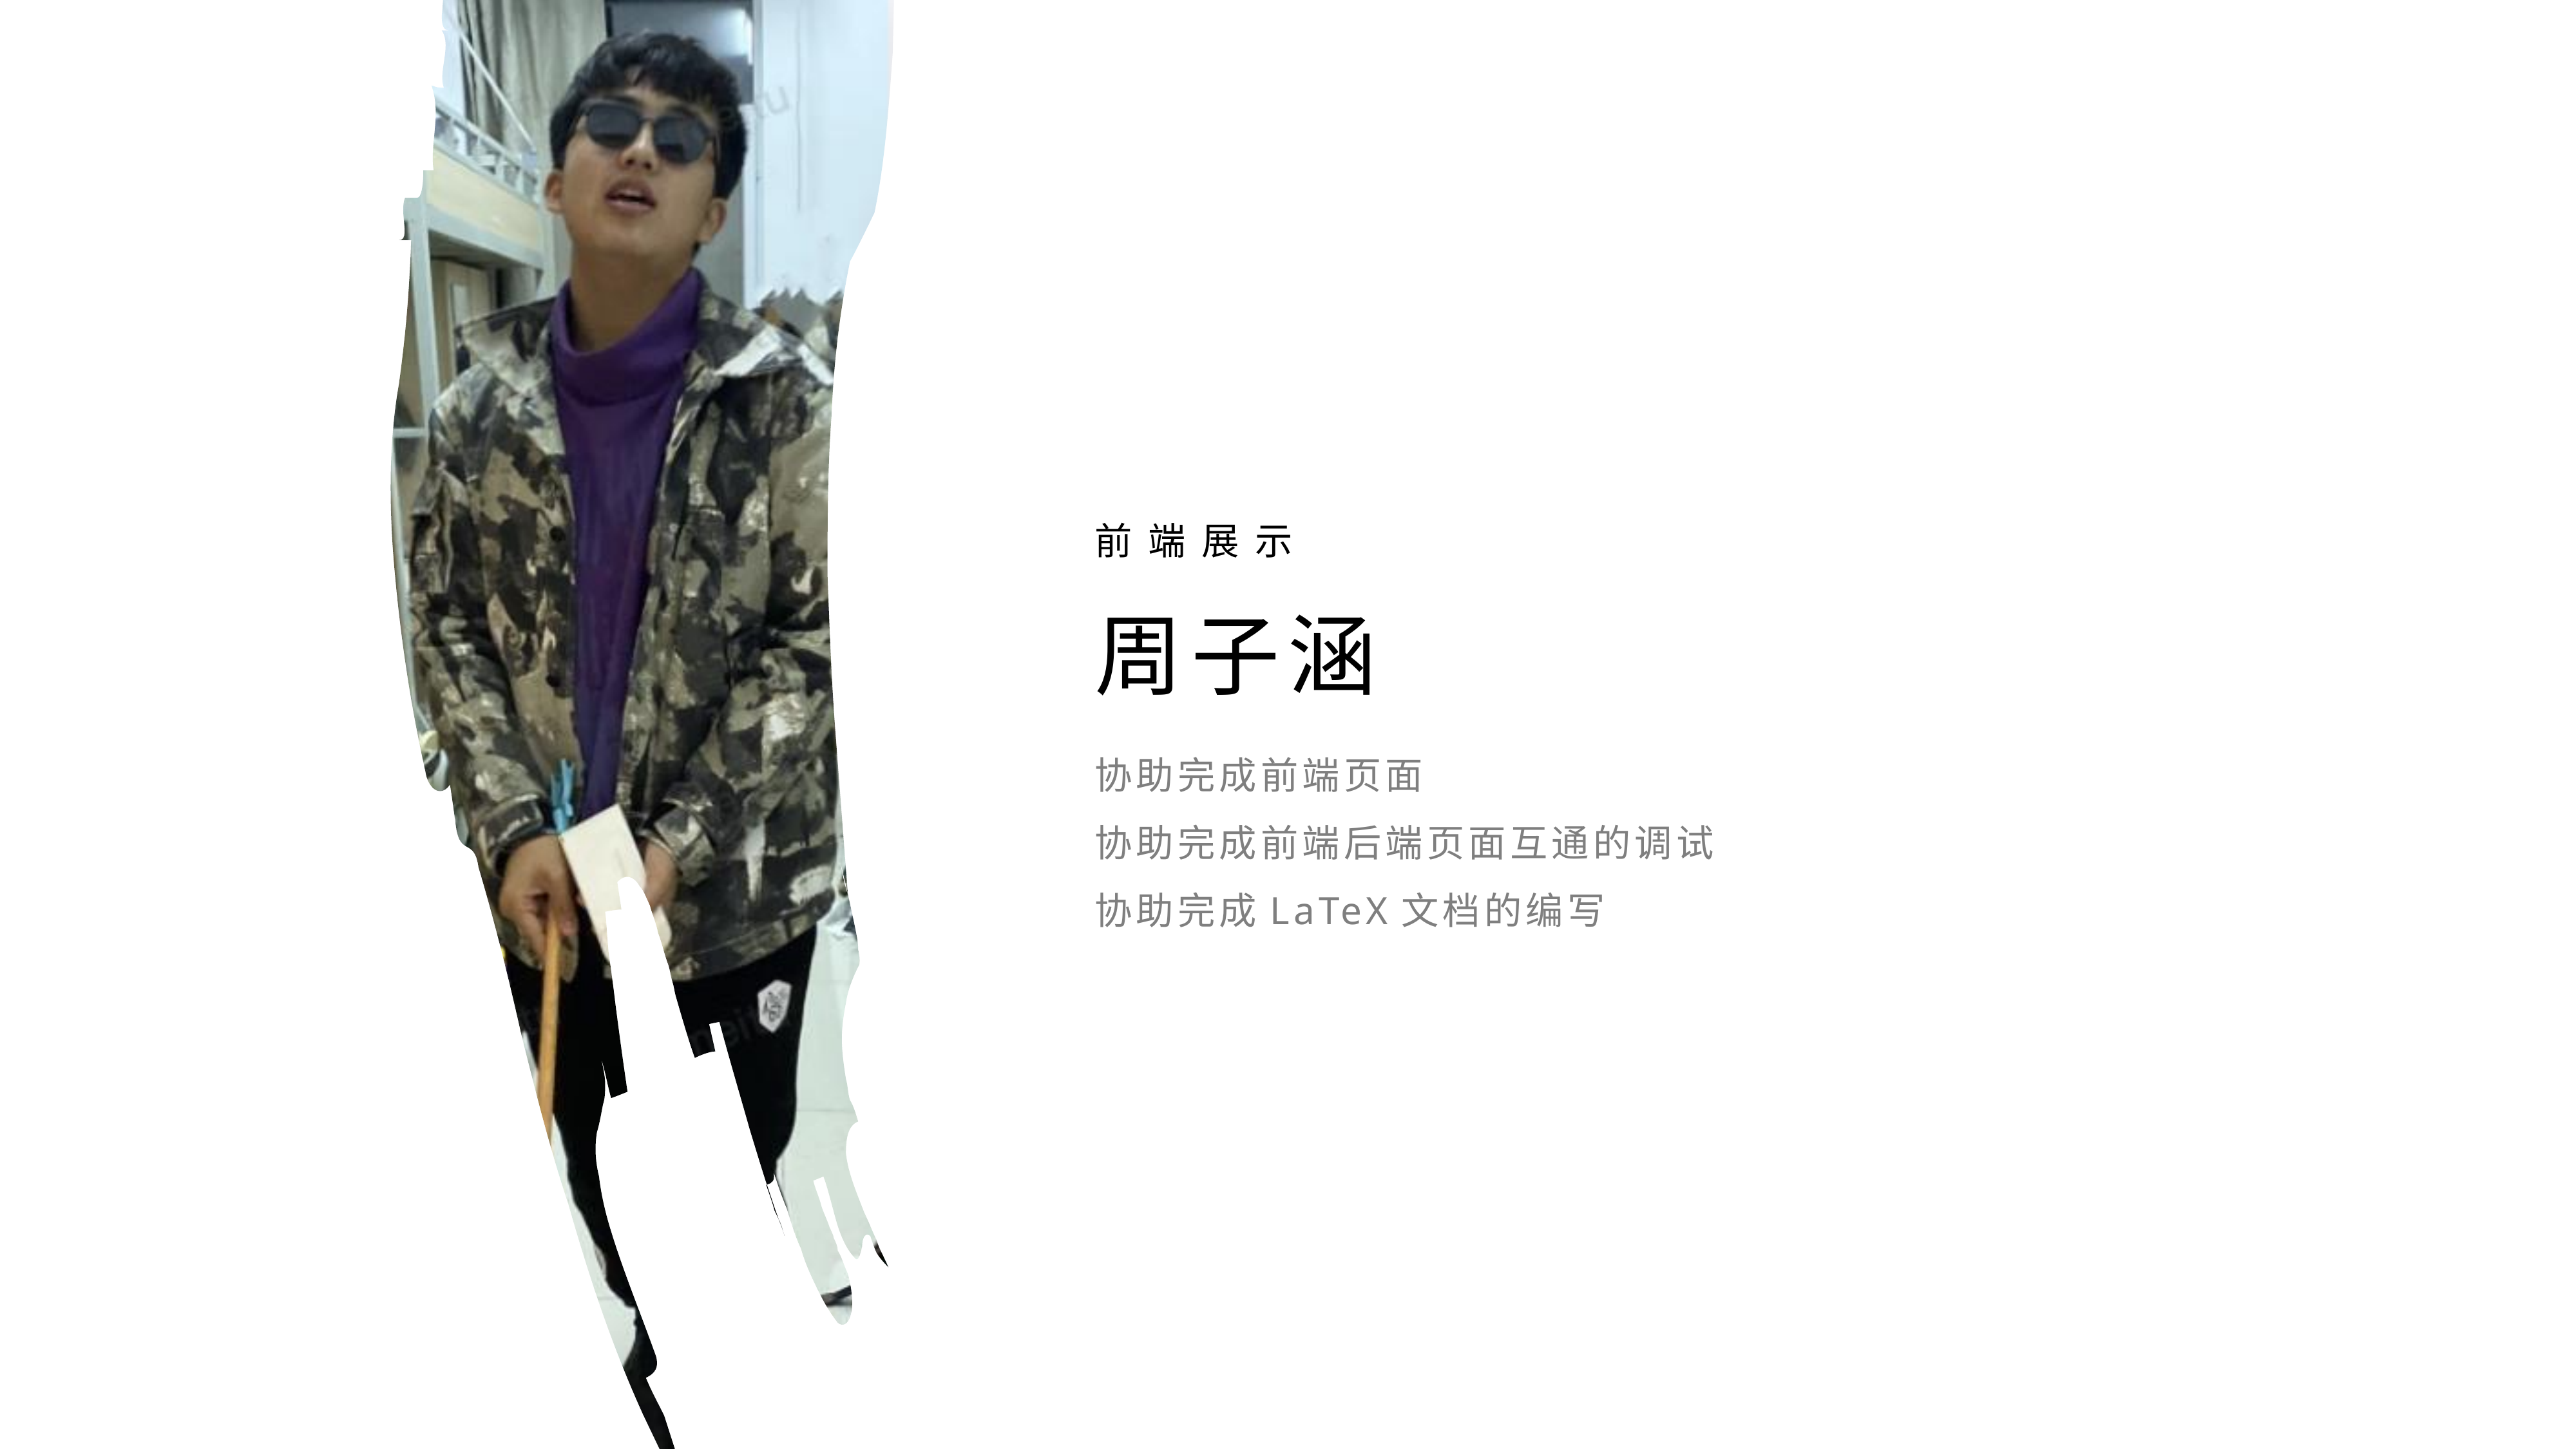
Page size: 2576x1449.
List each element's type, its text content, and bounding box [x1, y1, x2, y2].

picture [390, 0, 894, 1449]
text_box 前端展示 [1085, 512, 1887, 567]
text_box 协助完成前端页面 协助完成前端后端页面互通的调试 协助完成LaTeX文档的编写 [1085, 724, 2287, 937]
text_box 周子涵 [1085, 594, 2457, 710]
